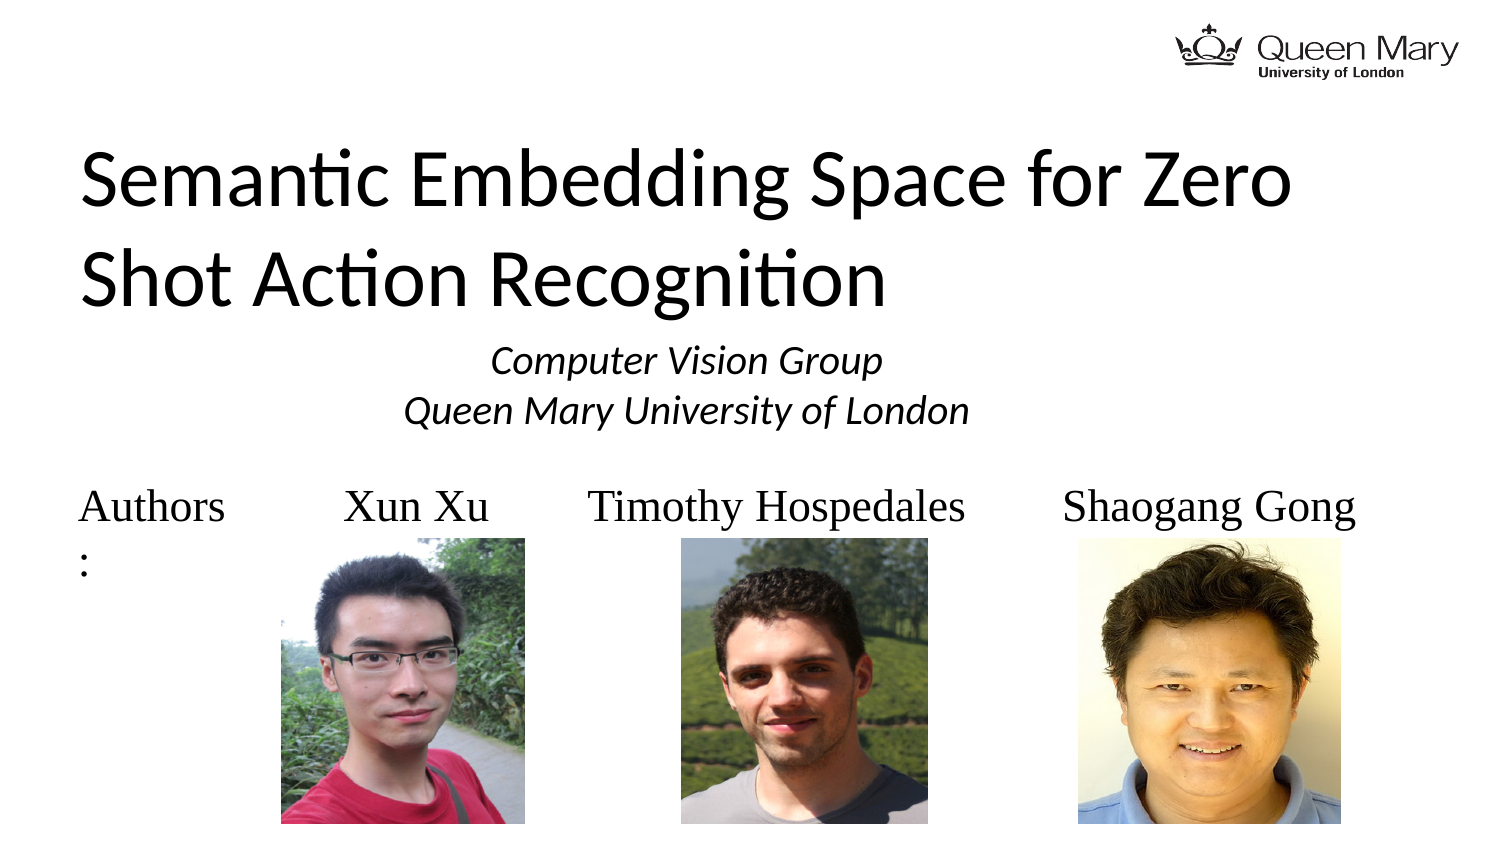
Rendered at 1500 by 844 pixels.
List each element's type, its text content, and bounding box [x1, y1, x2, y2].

picture [681, 538, 928, 824]
title Semantic Embedding Space for Zero ­Shot Action Recognition [64, 138, 1454, 308]
text_box Timothy Hospedales [580, 468, 997, 530]
picture [280, 538, 525, 824]
text_box Authors: [70, 468, 247, 530]
text_box Computer Vision Group Queen Mary University of London [388, 325, 986, 440]
picture [1174, 22, 1459, 80]
subtitle Xun Xu [328, 468, 539, 530]
text_box Shaogang Gong [1054, 468, 1407, 530]
picture [1077, 538, 1341, 824]
